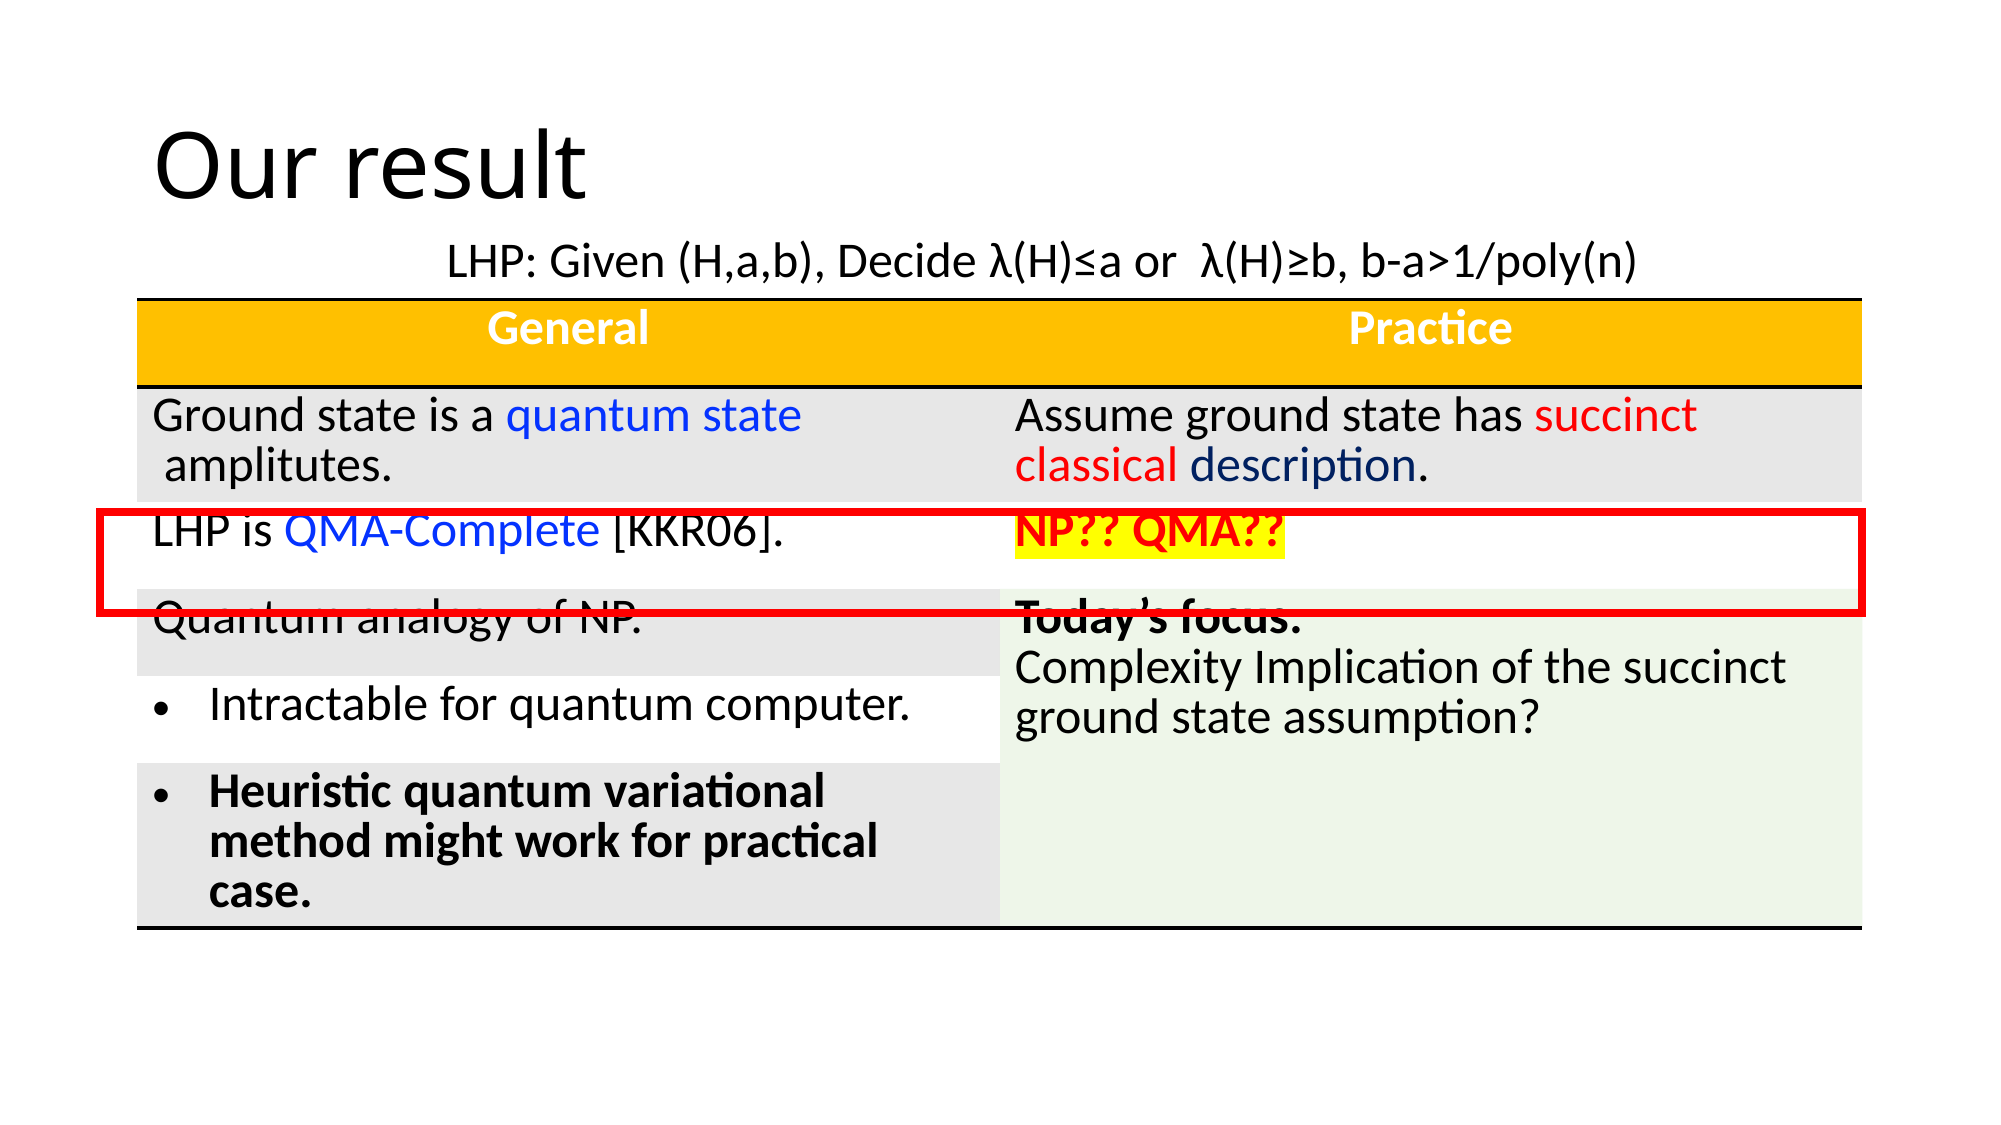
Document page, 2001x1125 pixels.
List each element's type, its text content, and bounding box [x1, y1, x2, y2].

title Our result [137, 59, 1863, 278]
text_box LHP: Given (H,a,b), Decide λ(H)≤a or λ(H)≥b, b-a>1/poly(n) [431, 219, 1735, 295]
text_box [99, 511, 1863, 614]
